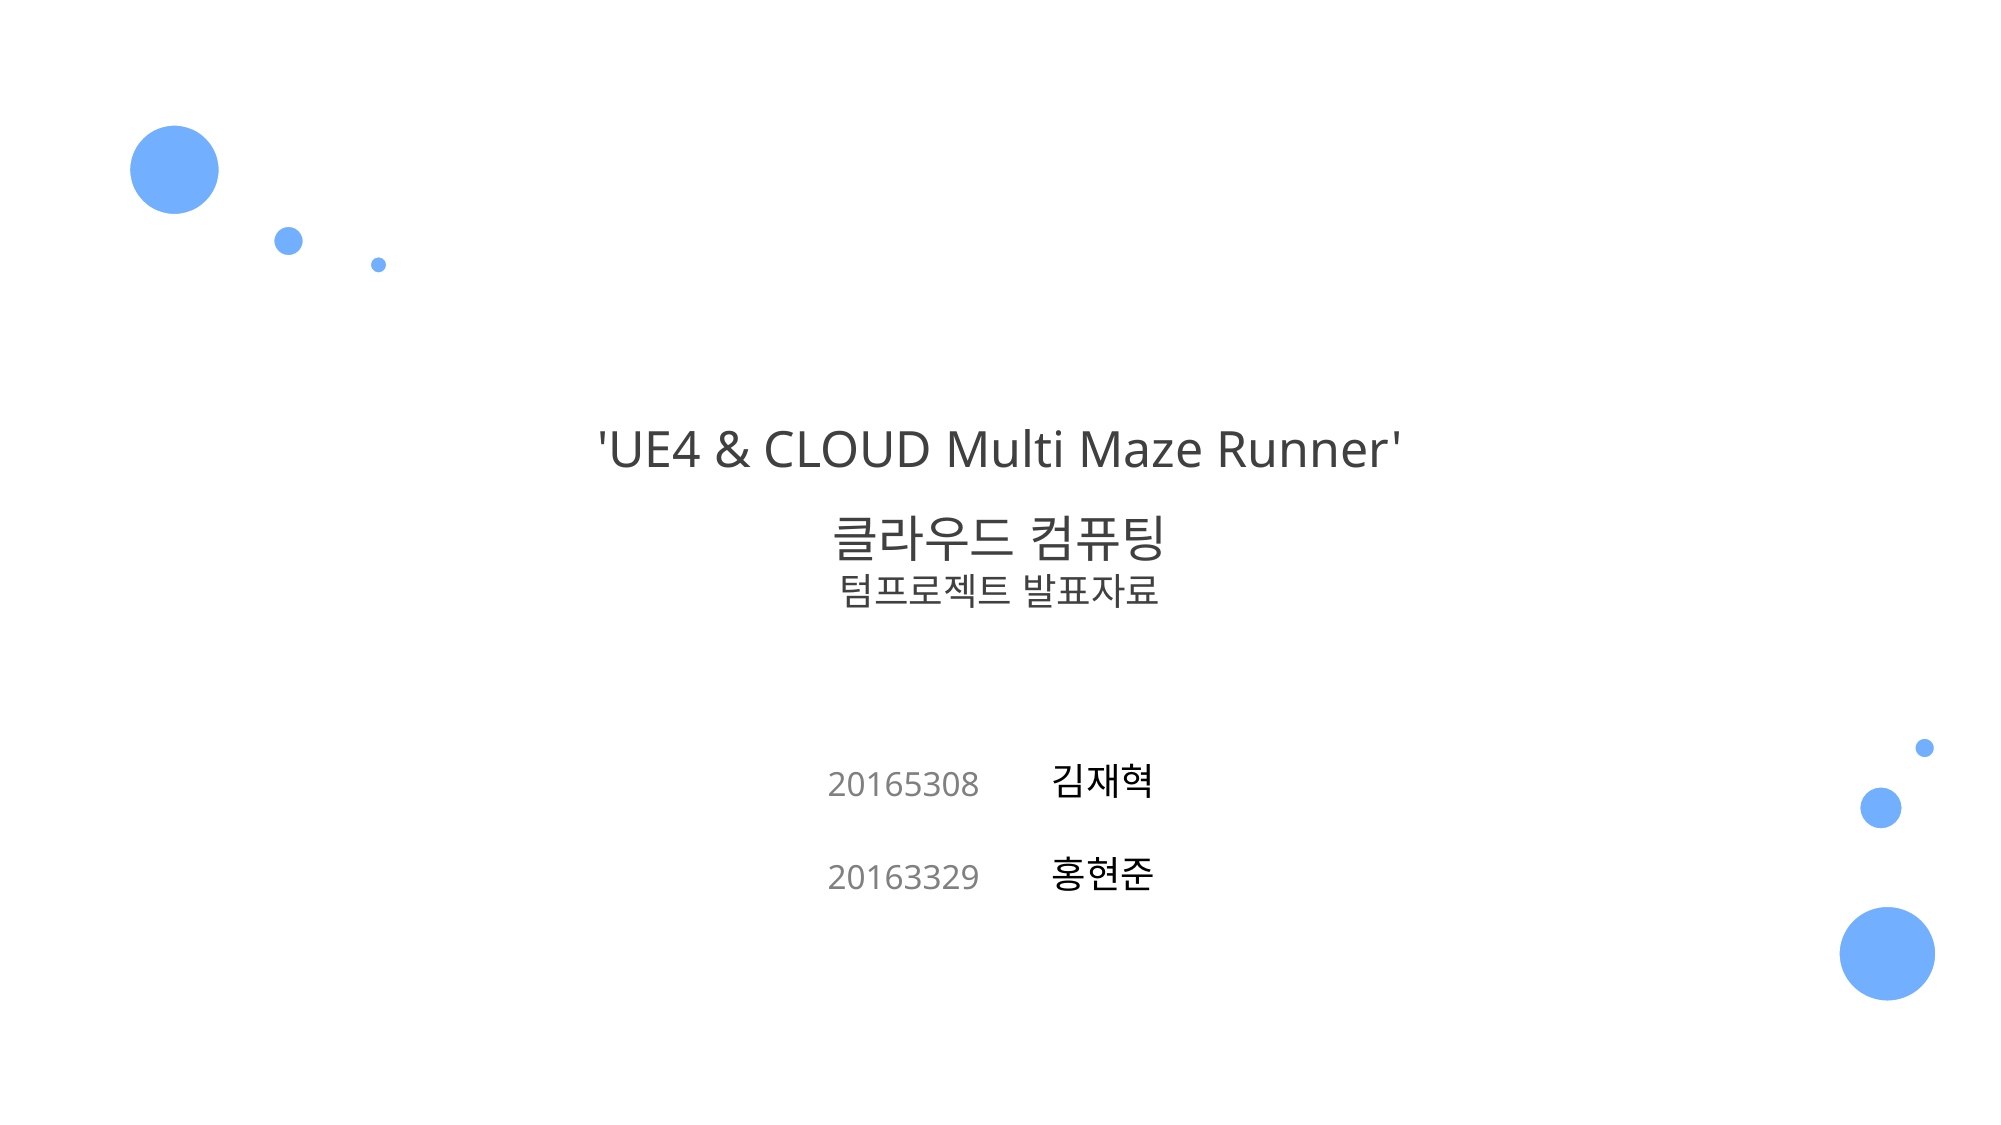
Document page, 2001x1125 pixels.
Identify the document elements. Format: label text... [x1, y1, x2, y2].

text_box 'UE4 & CLOUD Multi Maze Runner' 클라우드 컴퓨팅 텀프로젝트 발표자료 [0, 410, 2000, 620]
text_box 20163329 [742, 848, 1065, 904]
text_box [272, 224, 305, 258]
text_box [368, 255, 389, 275]
text_box [1858, 785, 1904, 831]
text_box [1913, 736, 1936, 760]
text_box 홍현준 [999, 843, 1208, 904]
text_box [128, 123, 221, 217]
text_box 20165308 [742, 755, 1065, 811]
text_box [1837, 904, 1938, 1003]
text_box 김재혁 [999, 750, 1208, 811]
